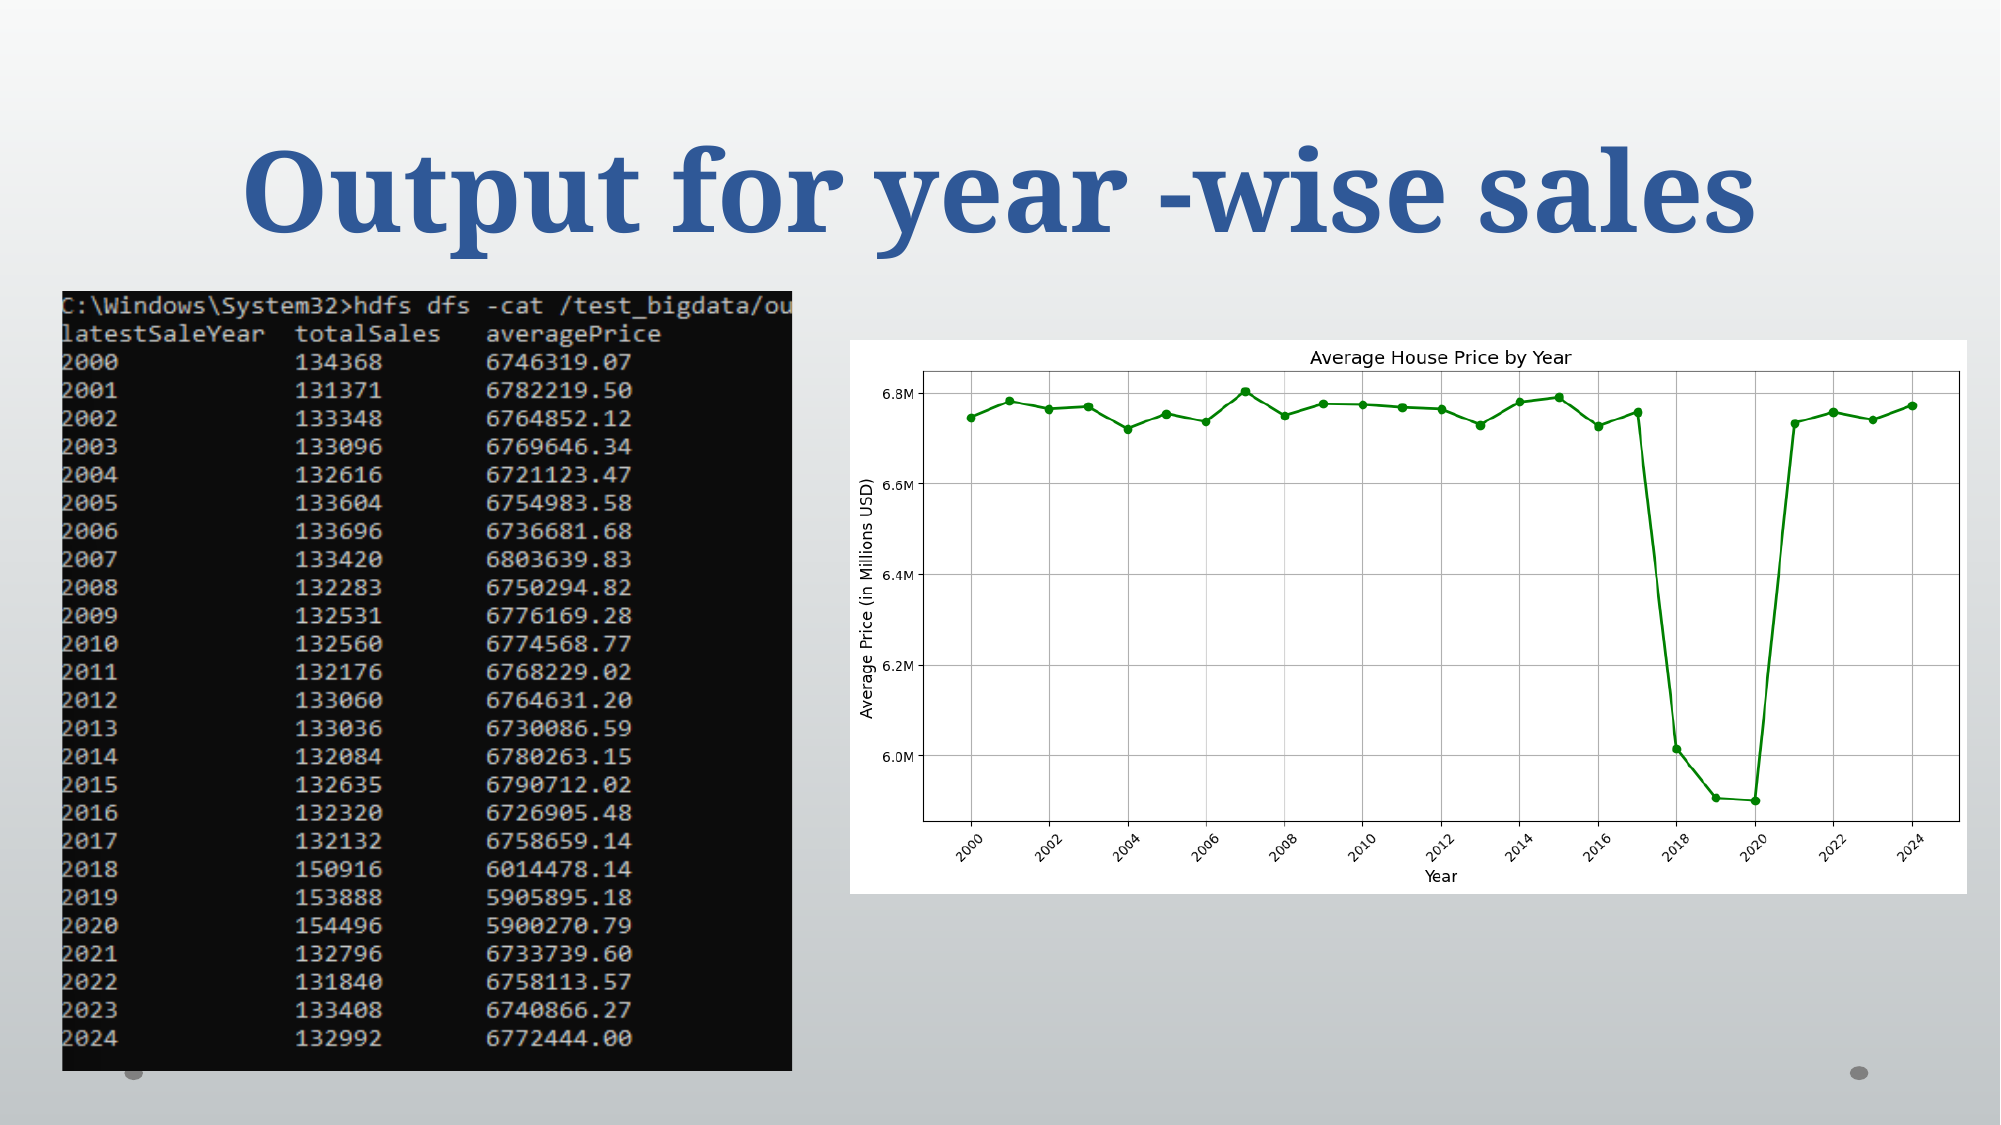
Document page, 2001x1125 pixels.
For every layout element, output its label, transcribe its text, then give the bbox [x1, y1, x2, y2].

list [61, 291, 793, 1071]
picture [849, 340, 1967, 895]
title Output for year -wise sales [99, 0, 1900, 263]
